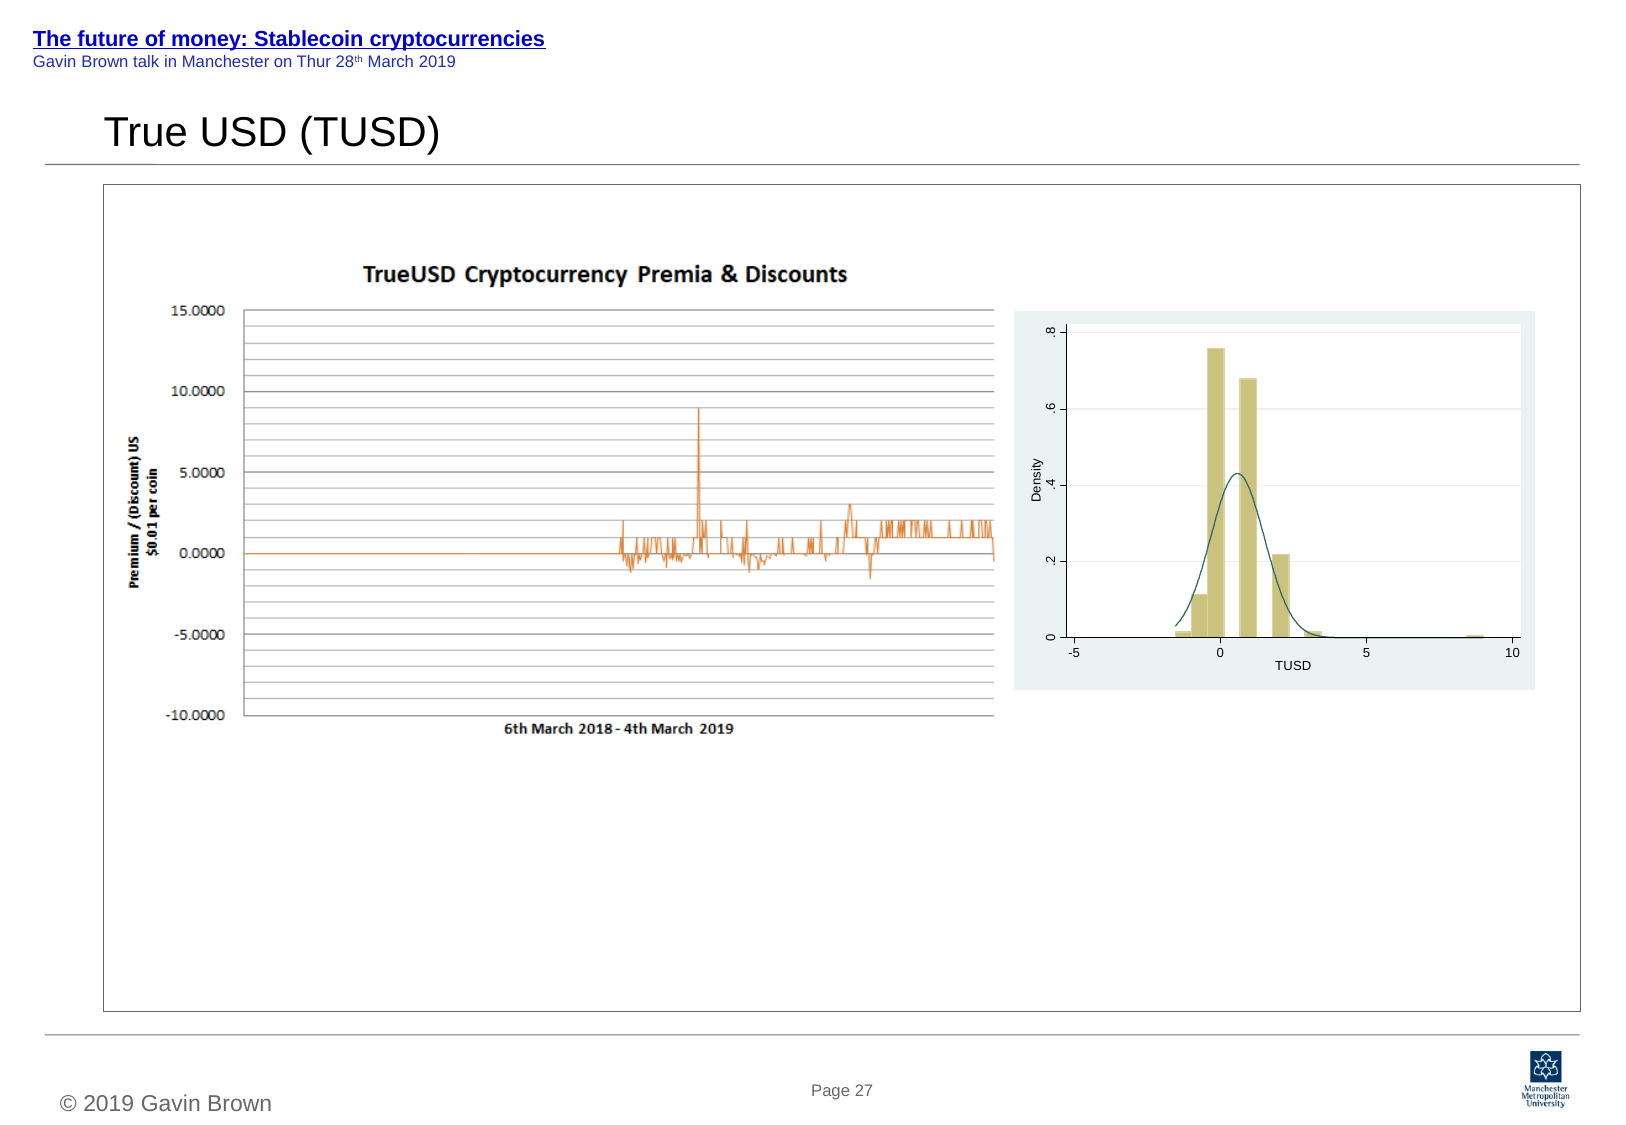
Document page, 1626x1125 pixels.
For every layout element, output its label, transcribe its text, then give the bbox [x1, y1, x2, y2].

picture [1508, 1041, 1580, 1113]
title True USD (TUSD) [103, 55, 1581, 163]
text_box [103, 184, 1581, 1012]
footer © 2019 Gavin Brown [44, 1081, 494, 1125]
picture [115, 260, 1539, 740]
text_box The future of money: Stablecoin cryptocurrencies Gavin Brown talk in Manchester on Thur 28th March 2019 [32, 24, 1510, 79]
